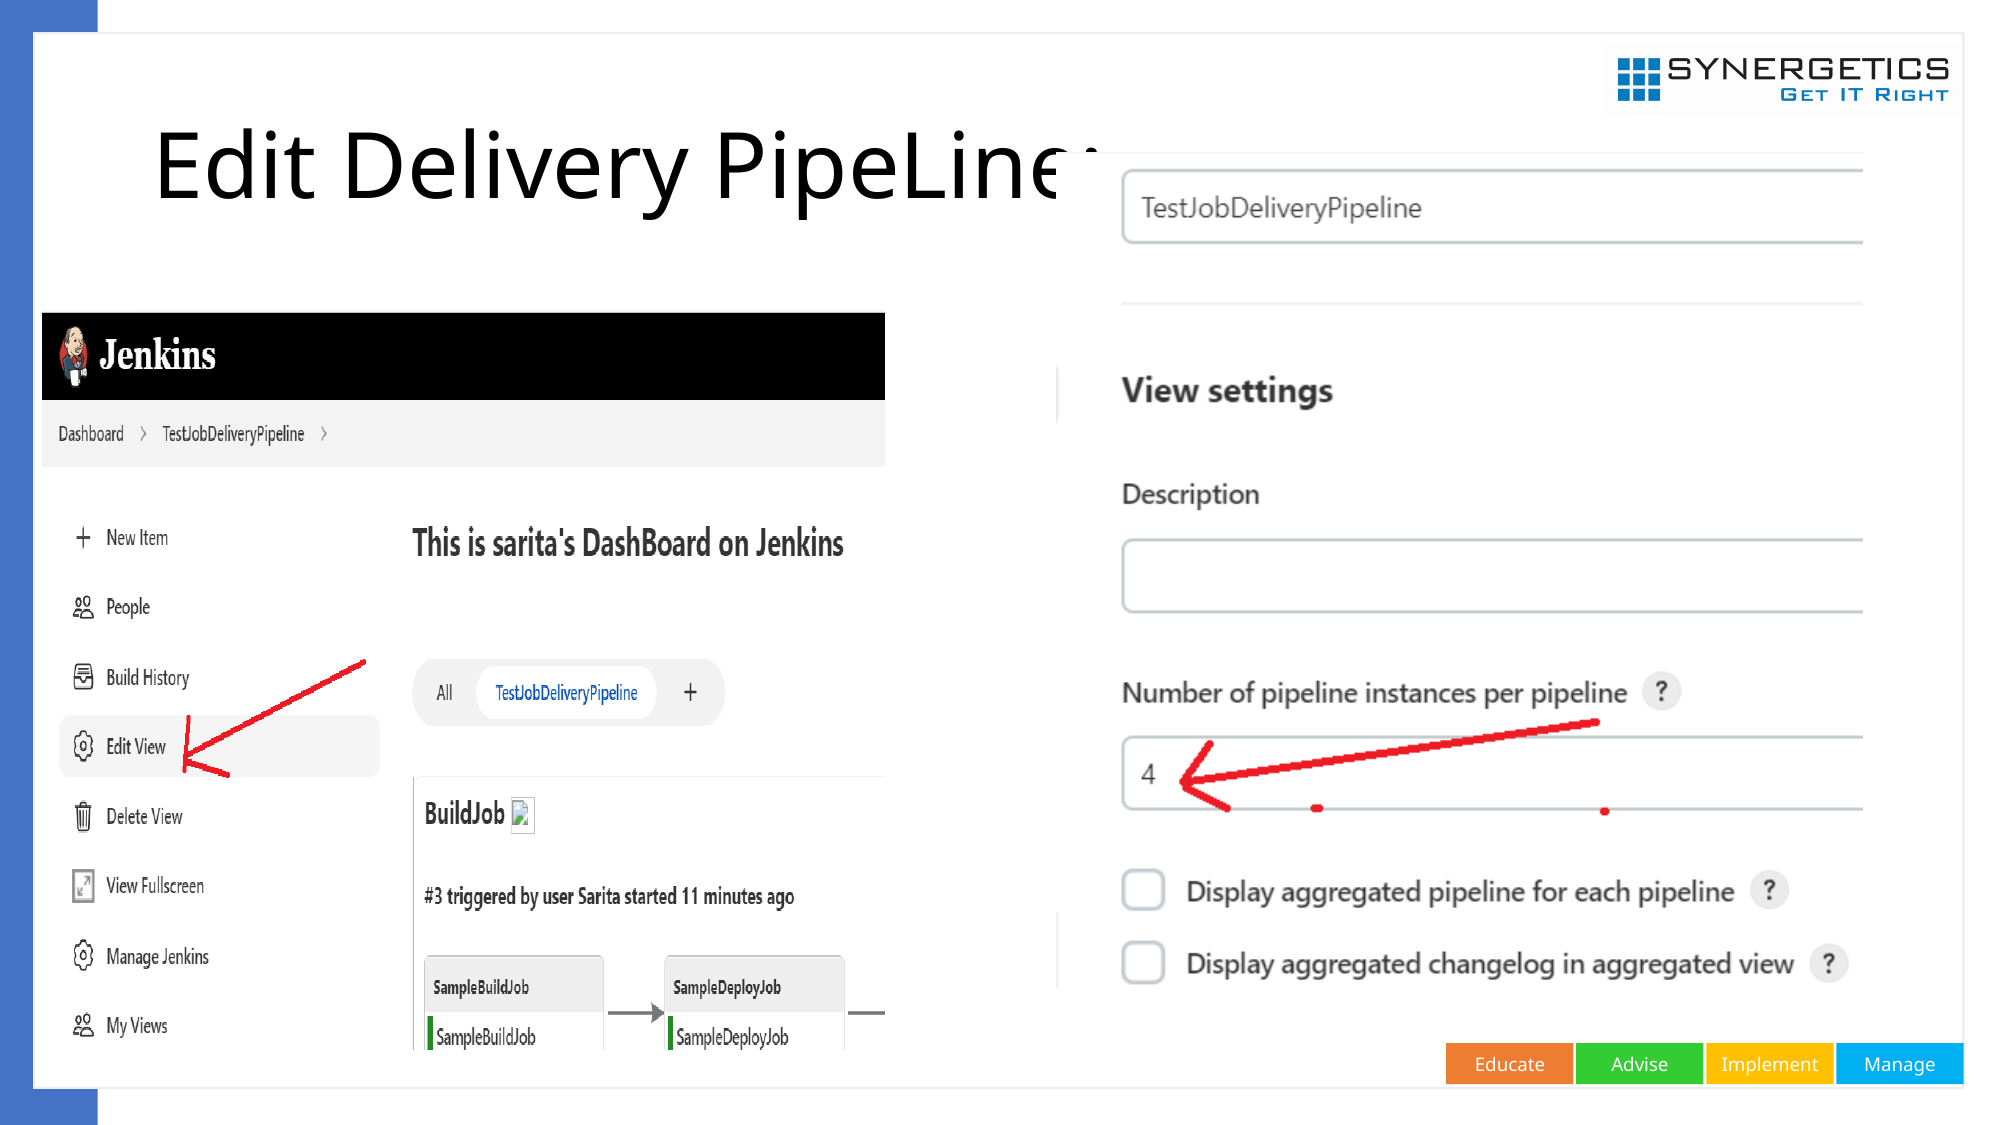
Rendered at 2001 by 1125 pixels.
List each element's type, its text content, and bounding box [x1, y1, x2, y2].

picture [1606, 45, 1960, 114]
title Edit Delivery PipeLine: [137, 59, 1863, 278]
picture [42, 310, 885, 1050]
picture [1056, 152, 1863, 1005]
